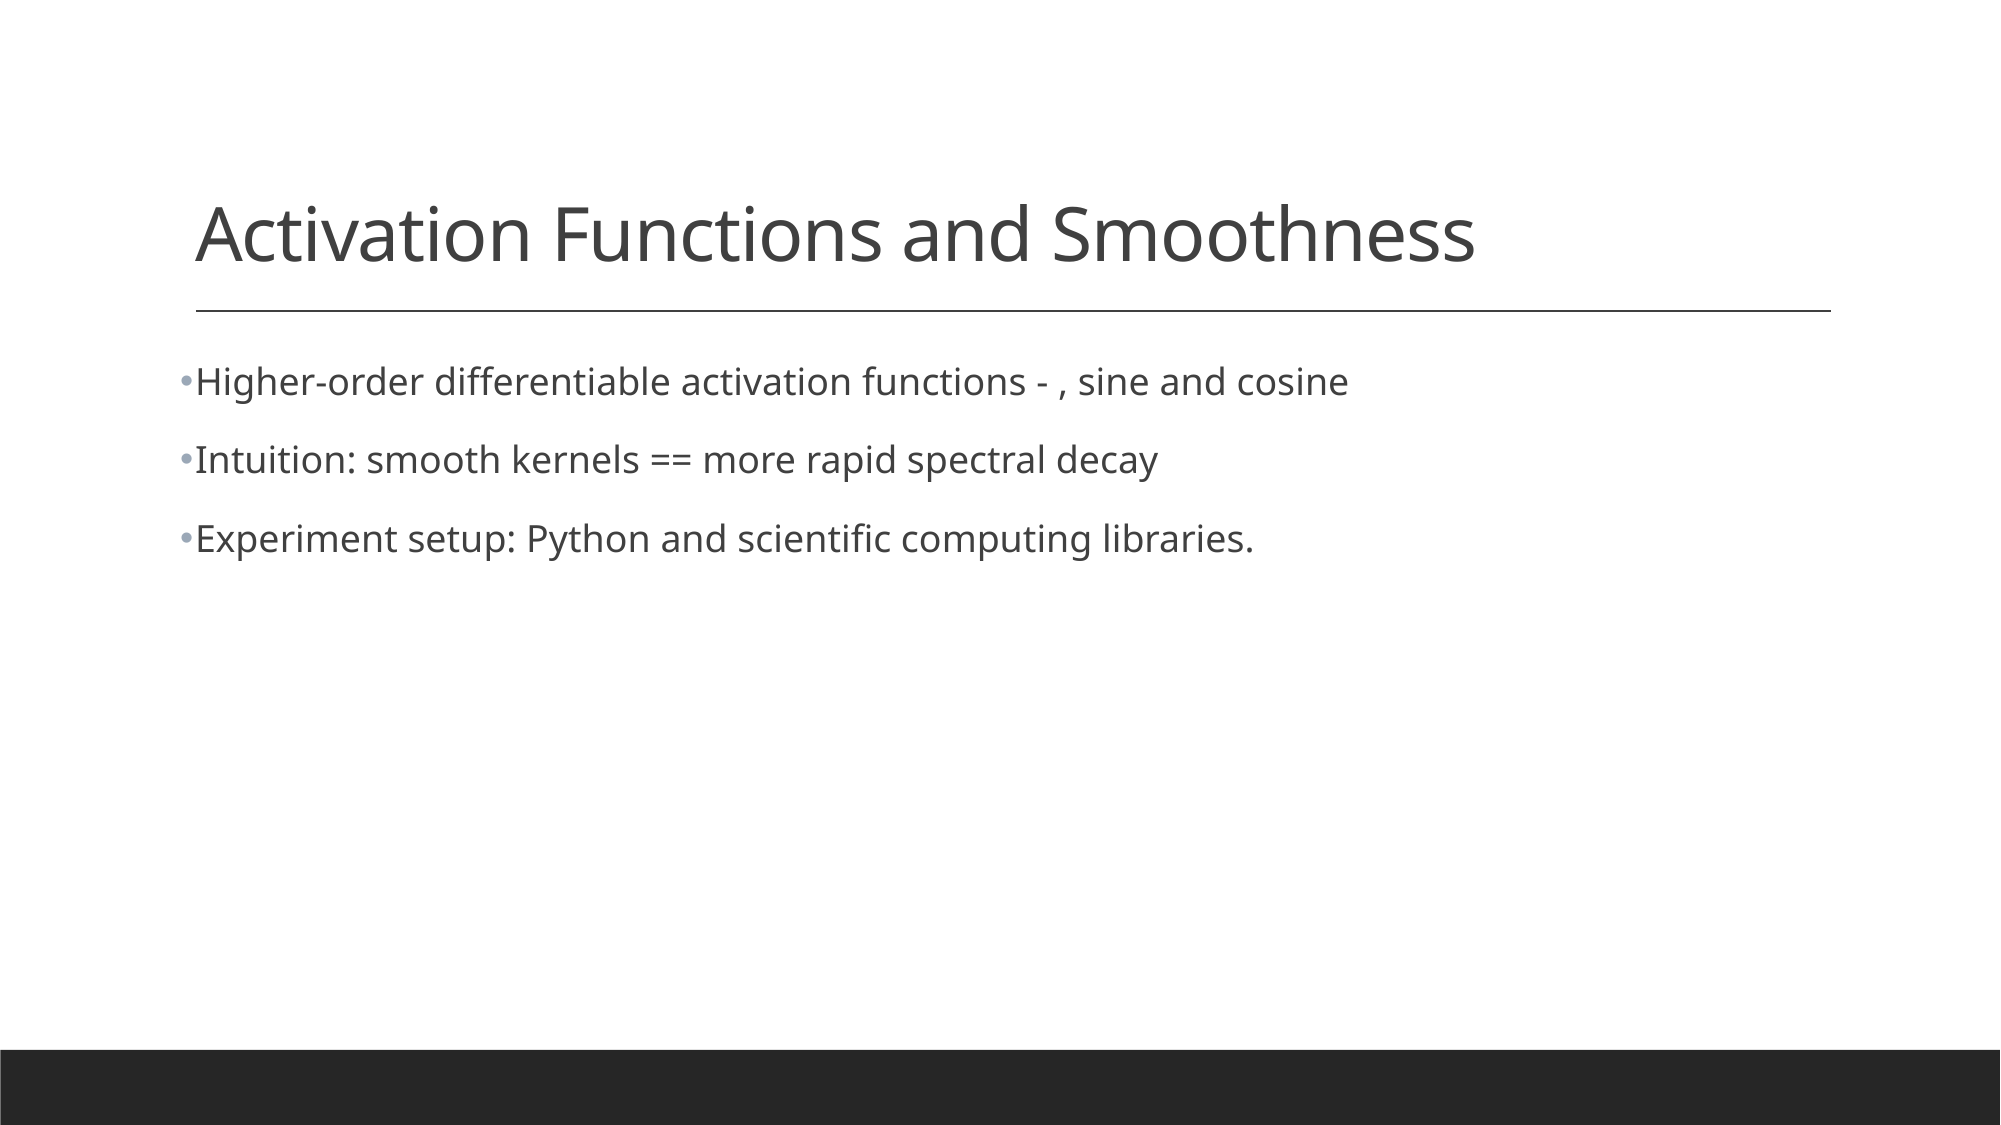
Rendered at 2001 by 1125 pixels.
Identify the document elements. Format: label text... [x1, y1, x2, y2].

title Activation Functions and Smoothness [180, 47, 1830, 285]
